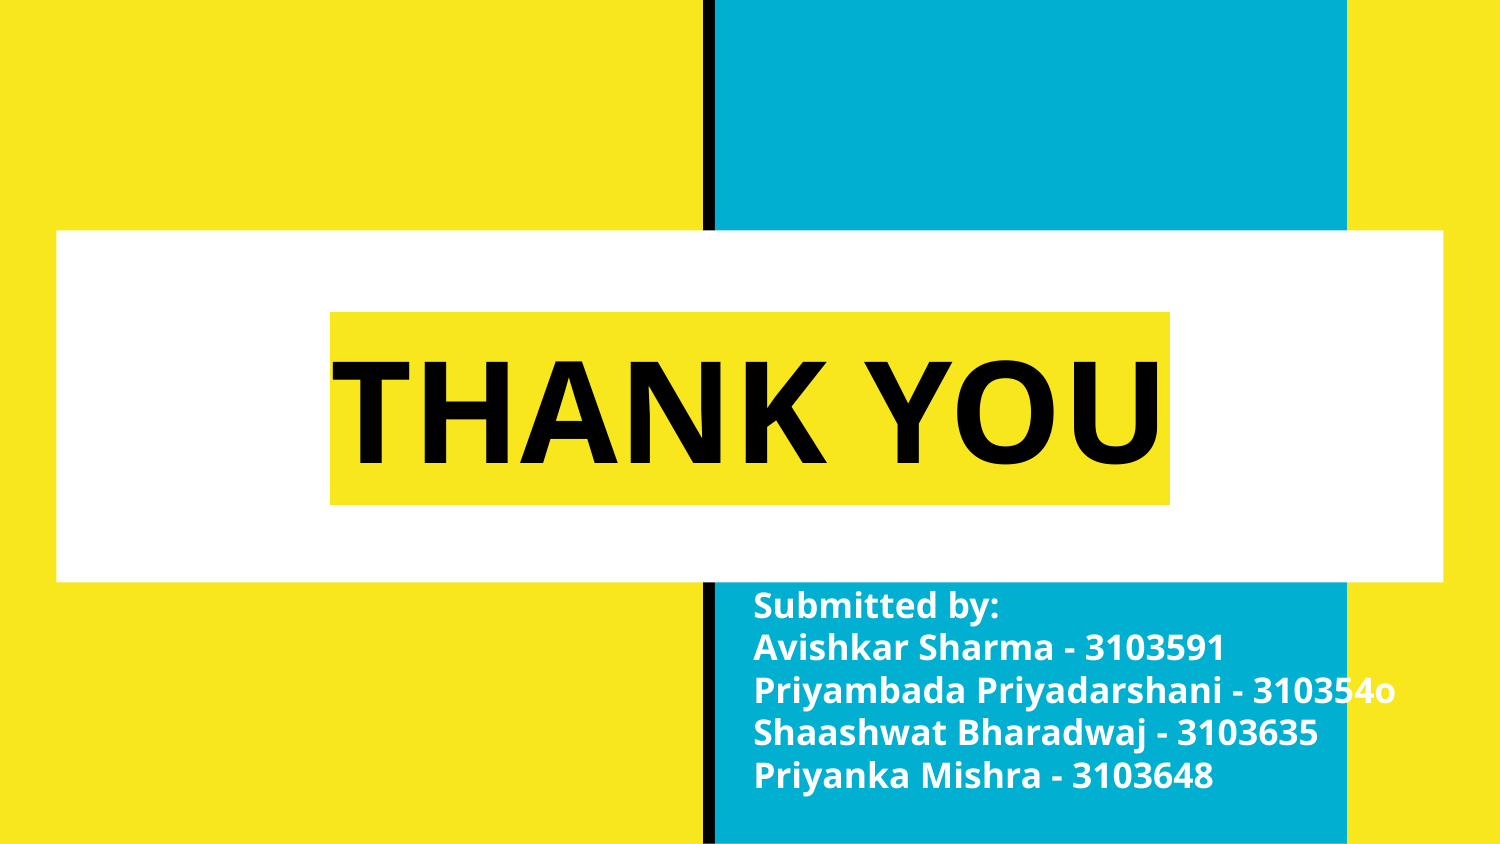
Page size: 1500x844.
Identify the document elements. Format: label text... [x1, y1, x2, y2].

title THANK YOU [56, 230, 1444, 583]
subtitle Submitted by: Avishkar Sharma - 3103591 Priyambada Priyadarshani - 310354o Shaashwat Bharadwaj - 3103635 Priyanka Mishra - 3103648 [738, 582, 1472, 796]
